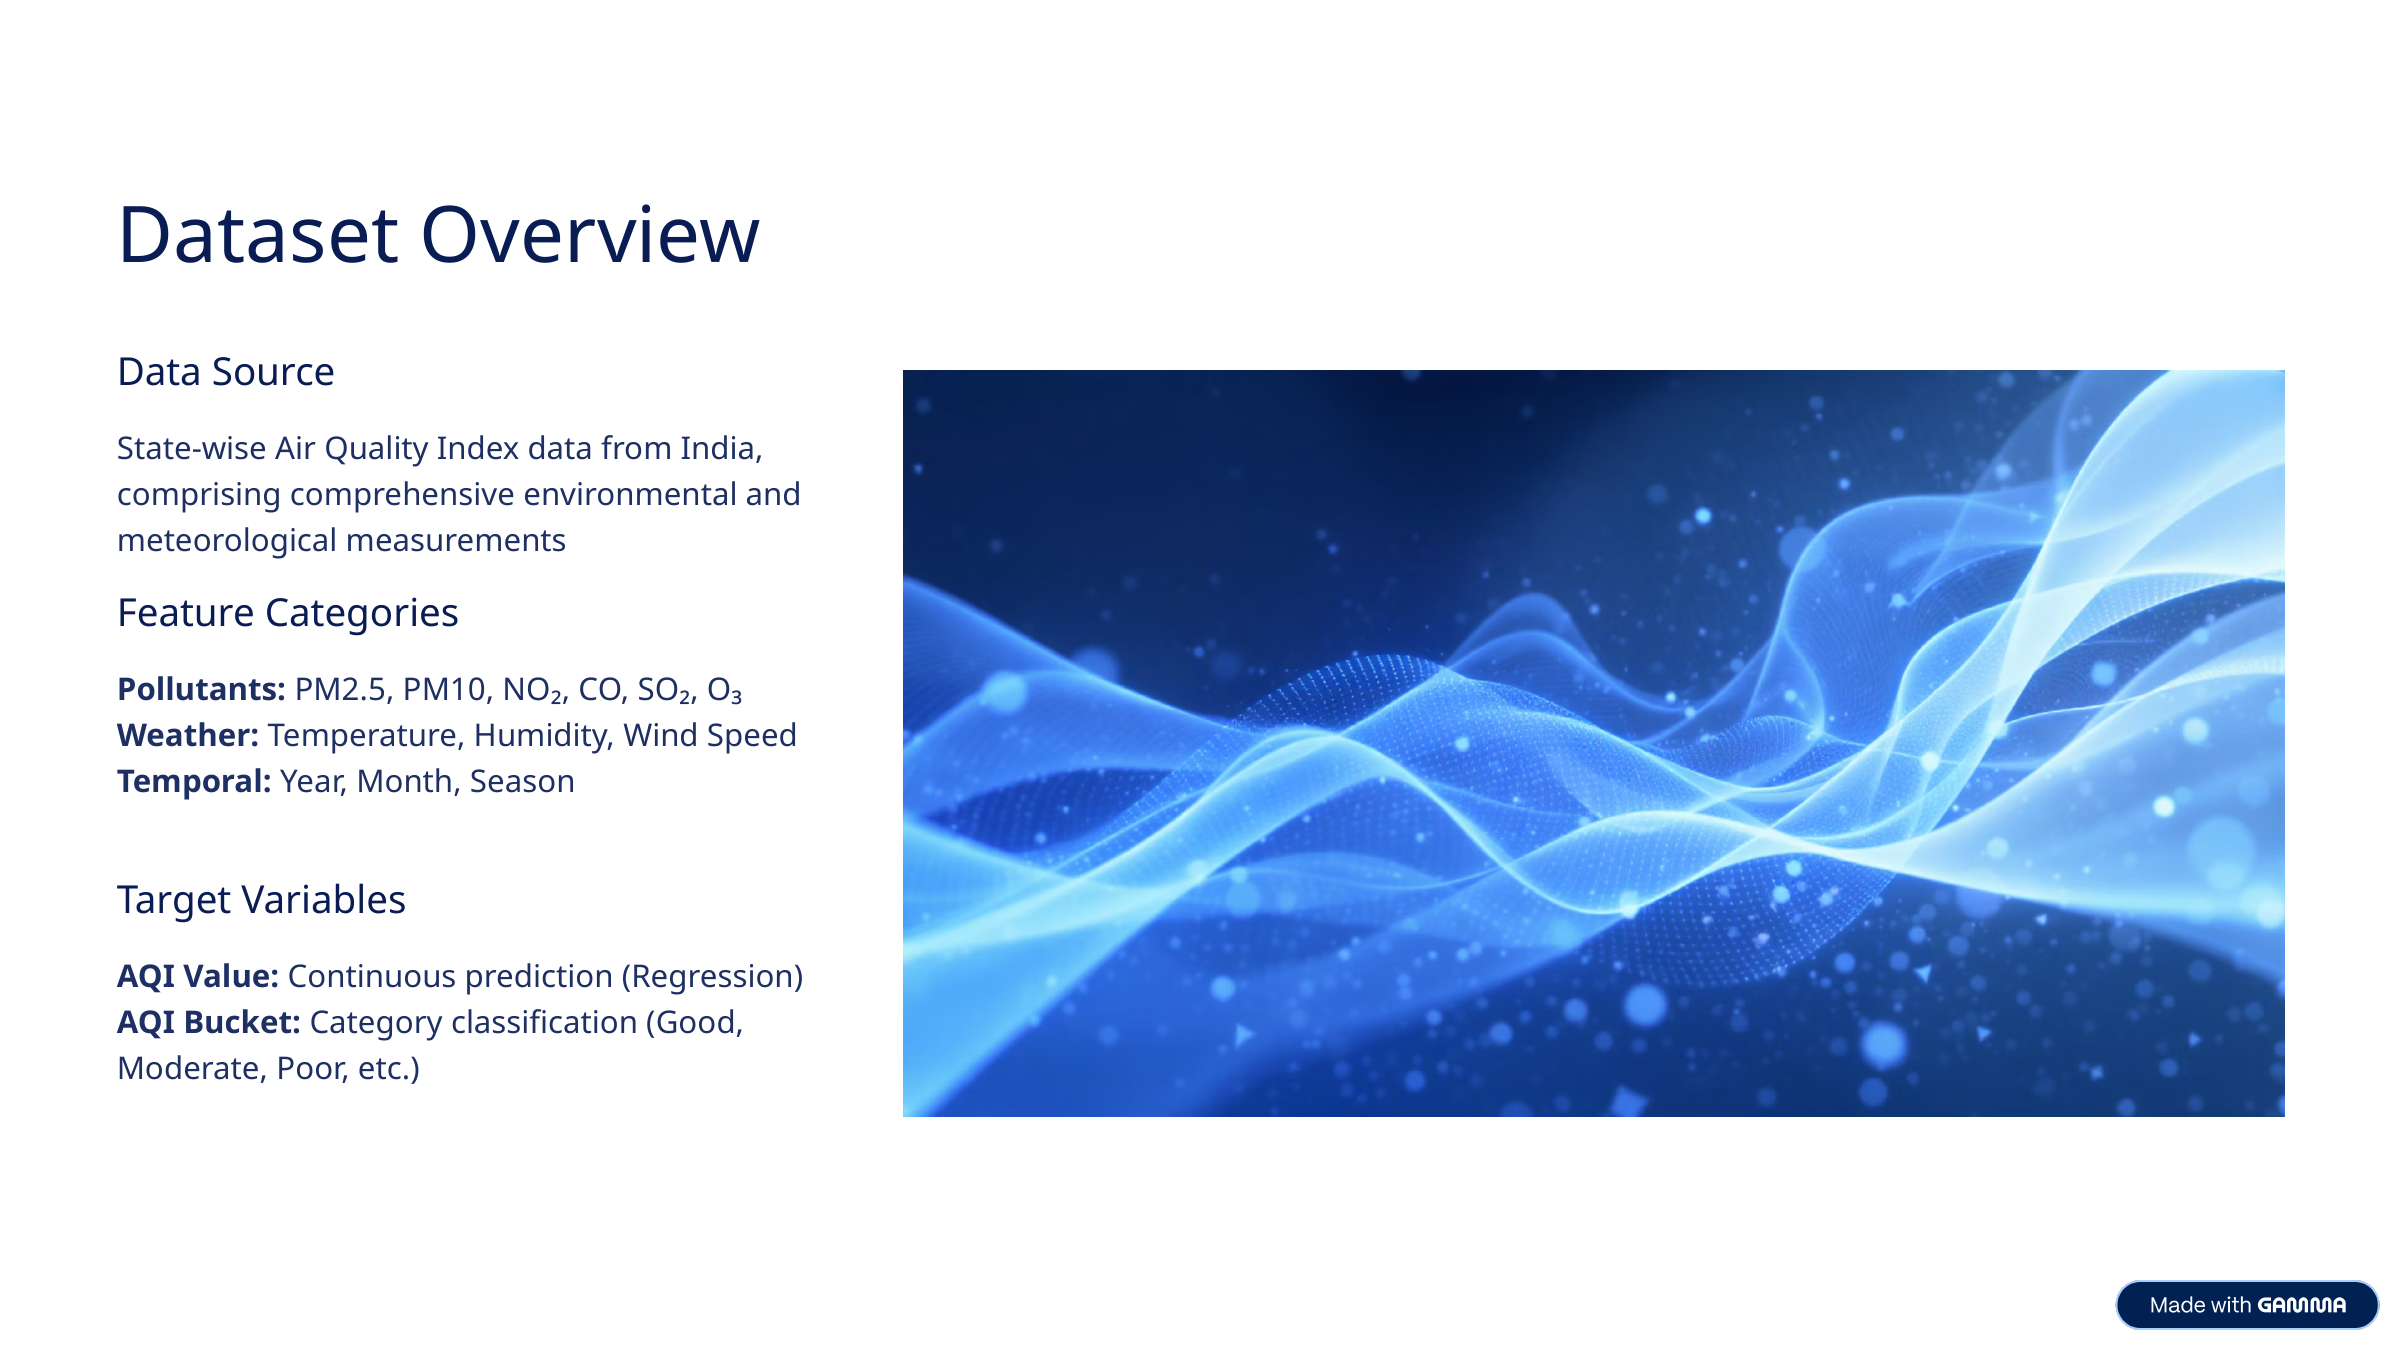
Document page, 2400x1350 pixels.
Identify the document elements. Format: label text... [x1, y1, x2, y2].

text_box Target Variables [116, 872, 510, 922]
text_box AQI Value: Continuous prediction (Regression) AQI Bucket: Category classification (Good, Moderate, Poor, etc.) [116, 947, 826, 1134]
text_box Data Source [116, 344, 510, 394]
text_box Pollutants: PM2.5, PM10, NO₂, CO, SO₂, O₃ Weather: Temperature, Humidity, Wind Speed Temporal: Year, Month, Season [116, 660, 826, 846]
picture [2106, 1271, 2389, 1339]
text_box Dataset Overview [116, 179, 902, 278]
text_box State-wise Air Quality Index data from India, comprising comprehensive environmental and meteorological measurements [116, 419, 826, 559]
picture [903, 370, 2285, 1117]
text_box Feature Categories [116, 585, 510, 635]
